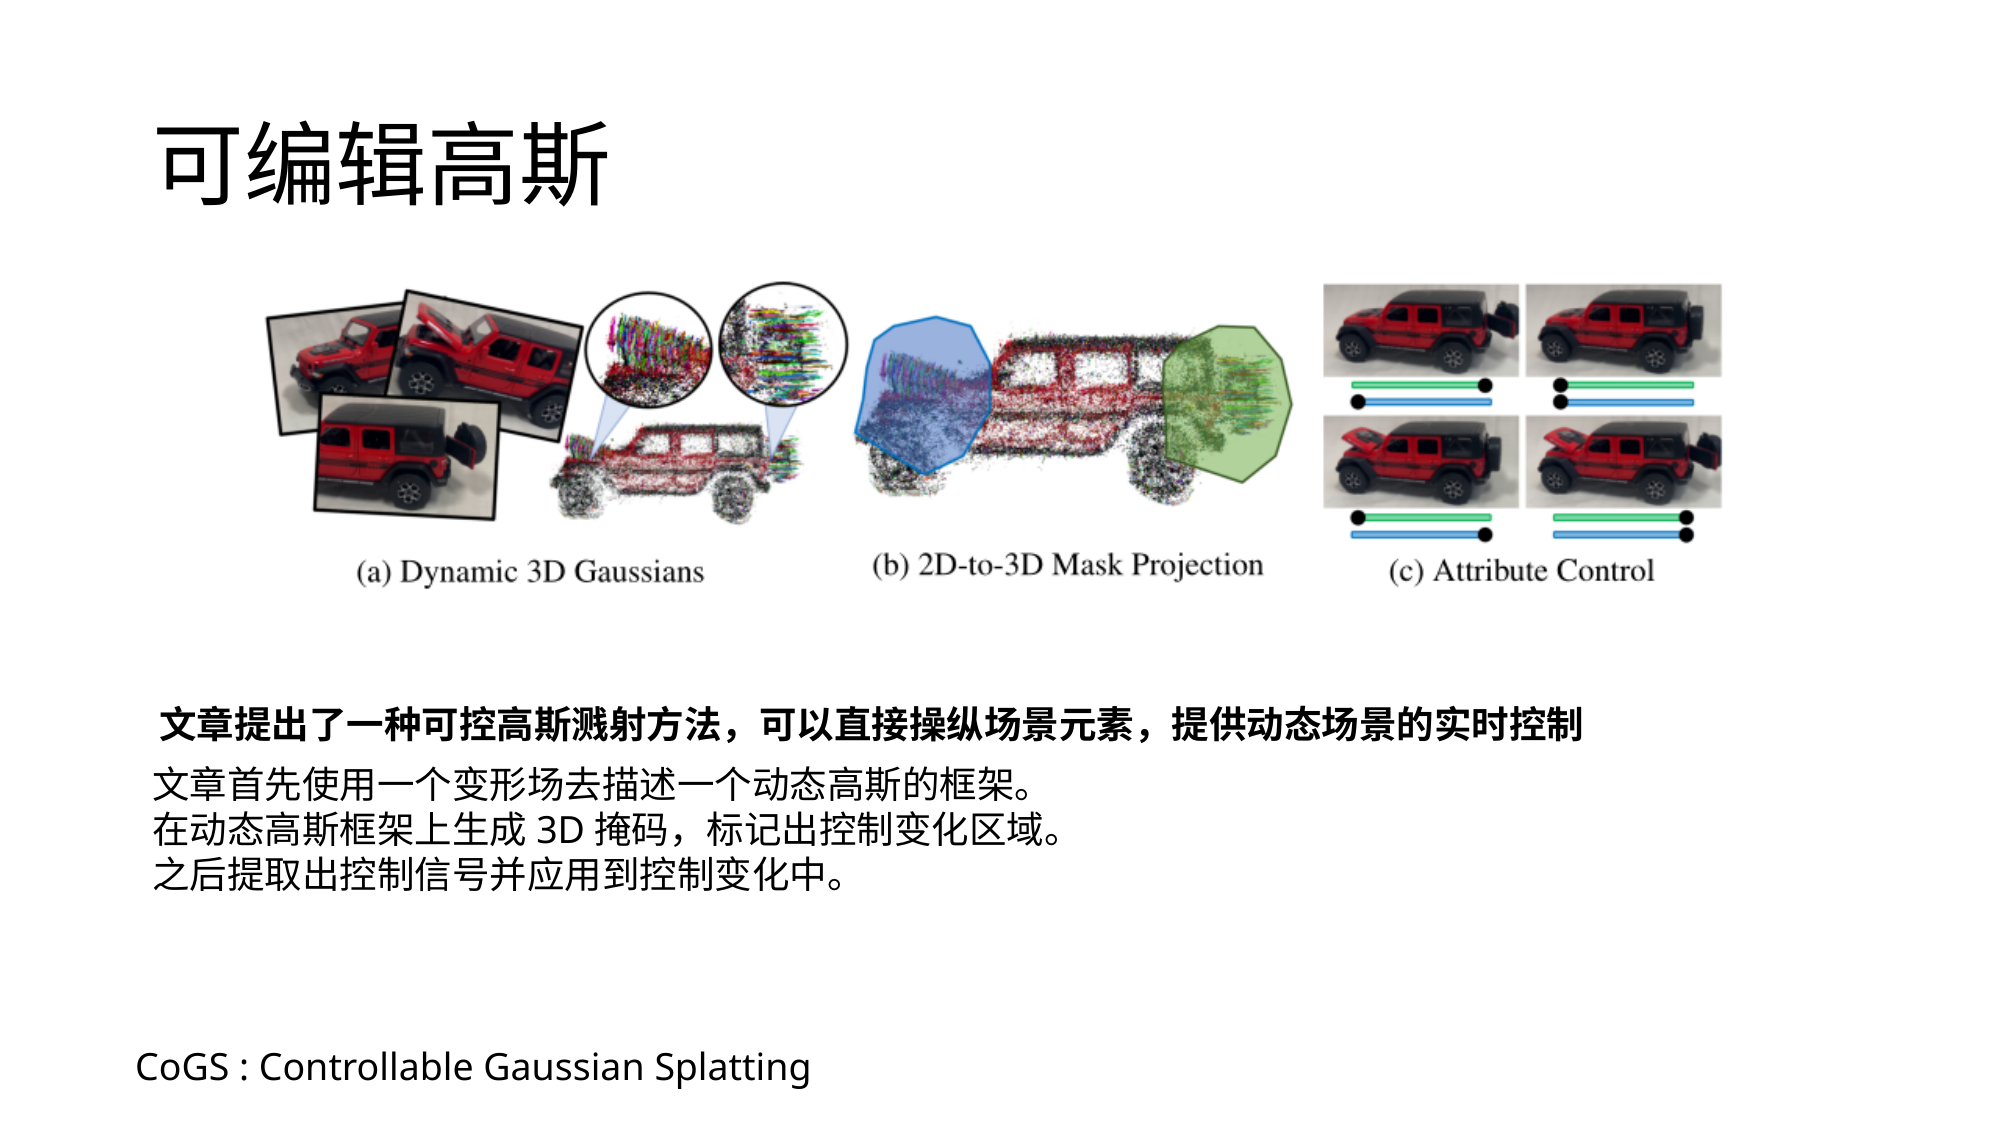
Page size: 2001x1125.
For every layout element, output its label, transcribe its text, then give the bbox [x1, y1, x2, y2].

text_box CoGS : Controllable Gaussian Splatting [120, 1035, 828, 1096]
title 可编辑高斯 [137, 59, 1863, 278]
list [198, 260, 1802, 603]
text_box 文章首先使用一个变形场去描述一个动态高斯的框架。 在动态高斯框架上生成3D掩码，标记出控制变化区域。 之后提取出控制信号并应用到控制变化中。 [137, 754, 1935, 904]
text_box 文章提出了一种可控高斯溅射方法，可以直接操纵场景元素，提供动态场景的实时控制 [144, 693, 1600, 754]
